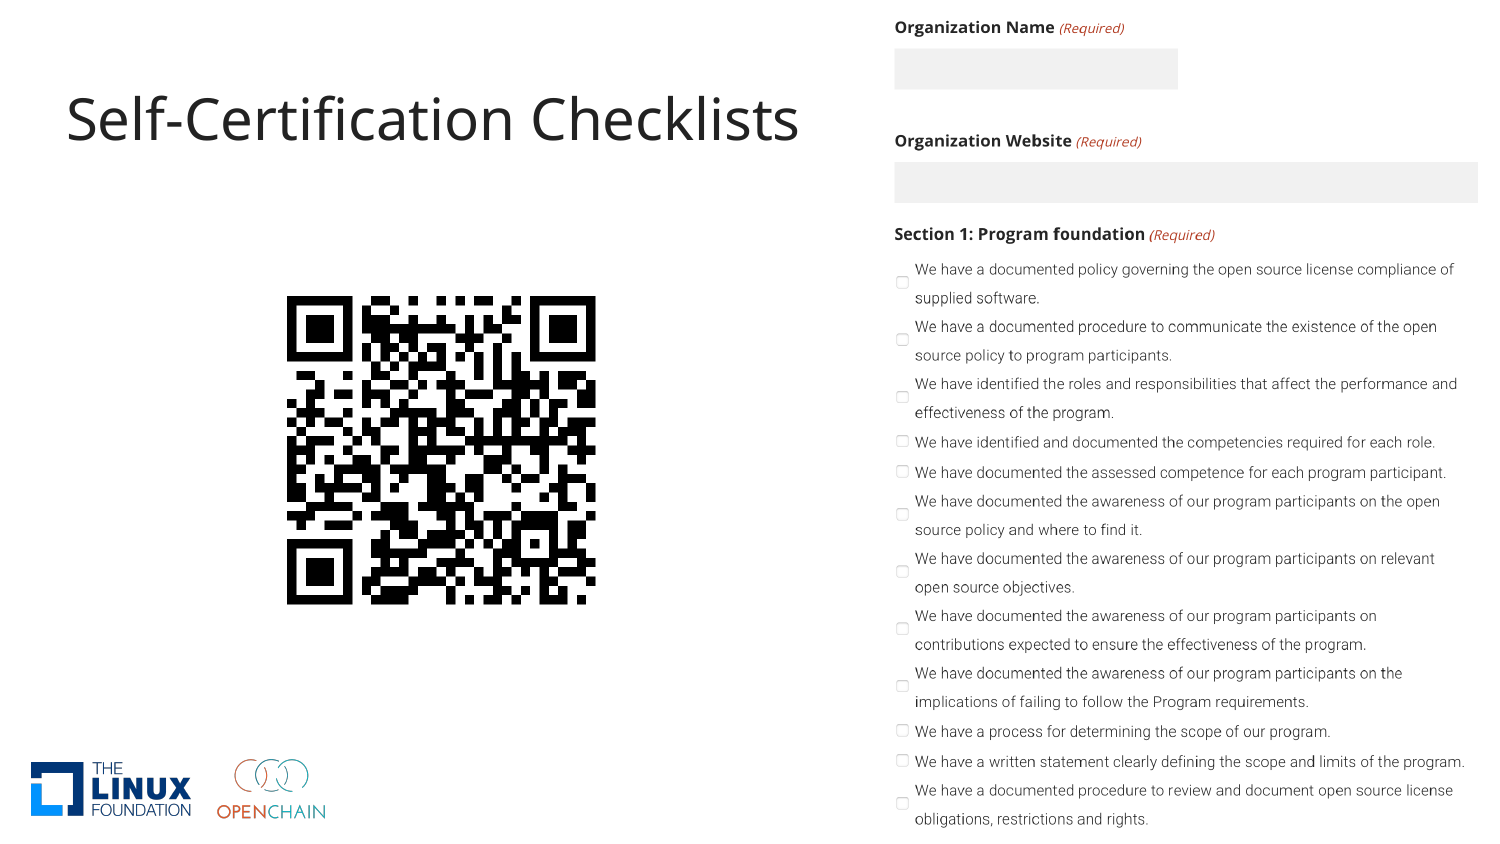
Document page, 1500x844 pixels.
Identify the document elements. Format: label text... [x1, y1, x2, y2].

picture [215, 757, 327, 821]
title Self-Certification Checklists [51, 67, 864, 167]
picture [31, 762, 191, 816]
picture [869, 0, 1500, 844]
picture [274, 283, 608, 618]
